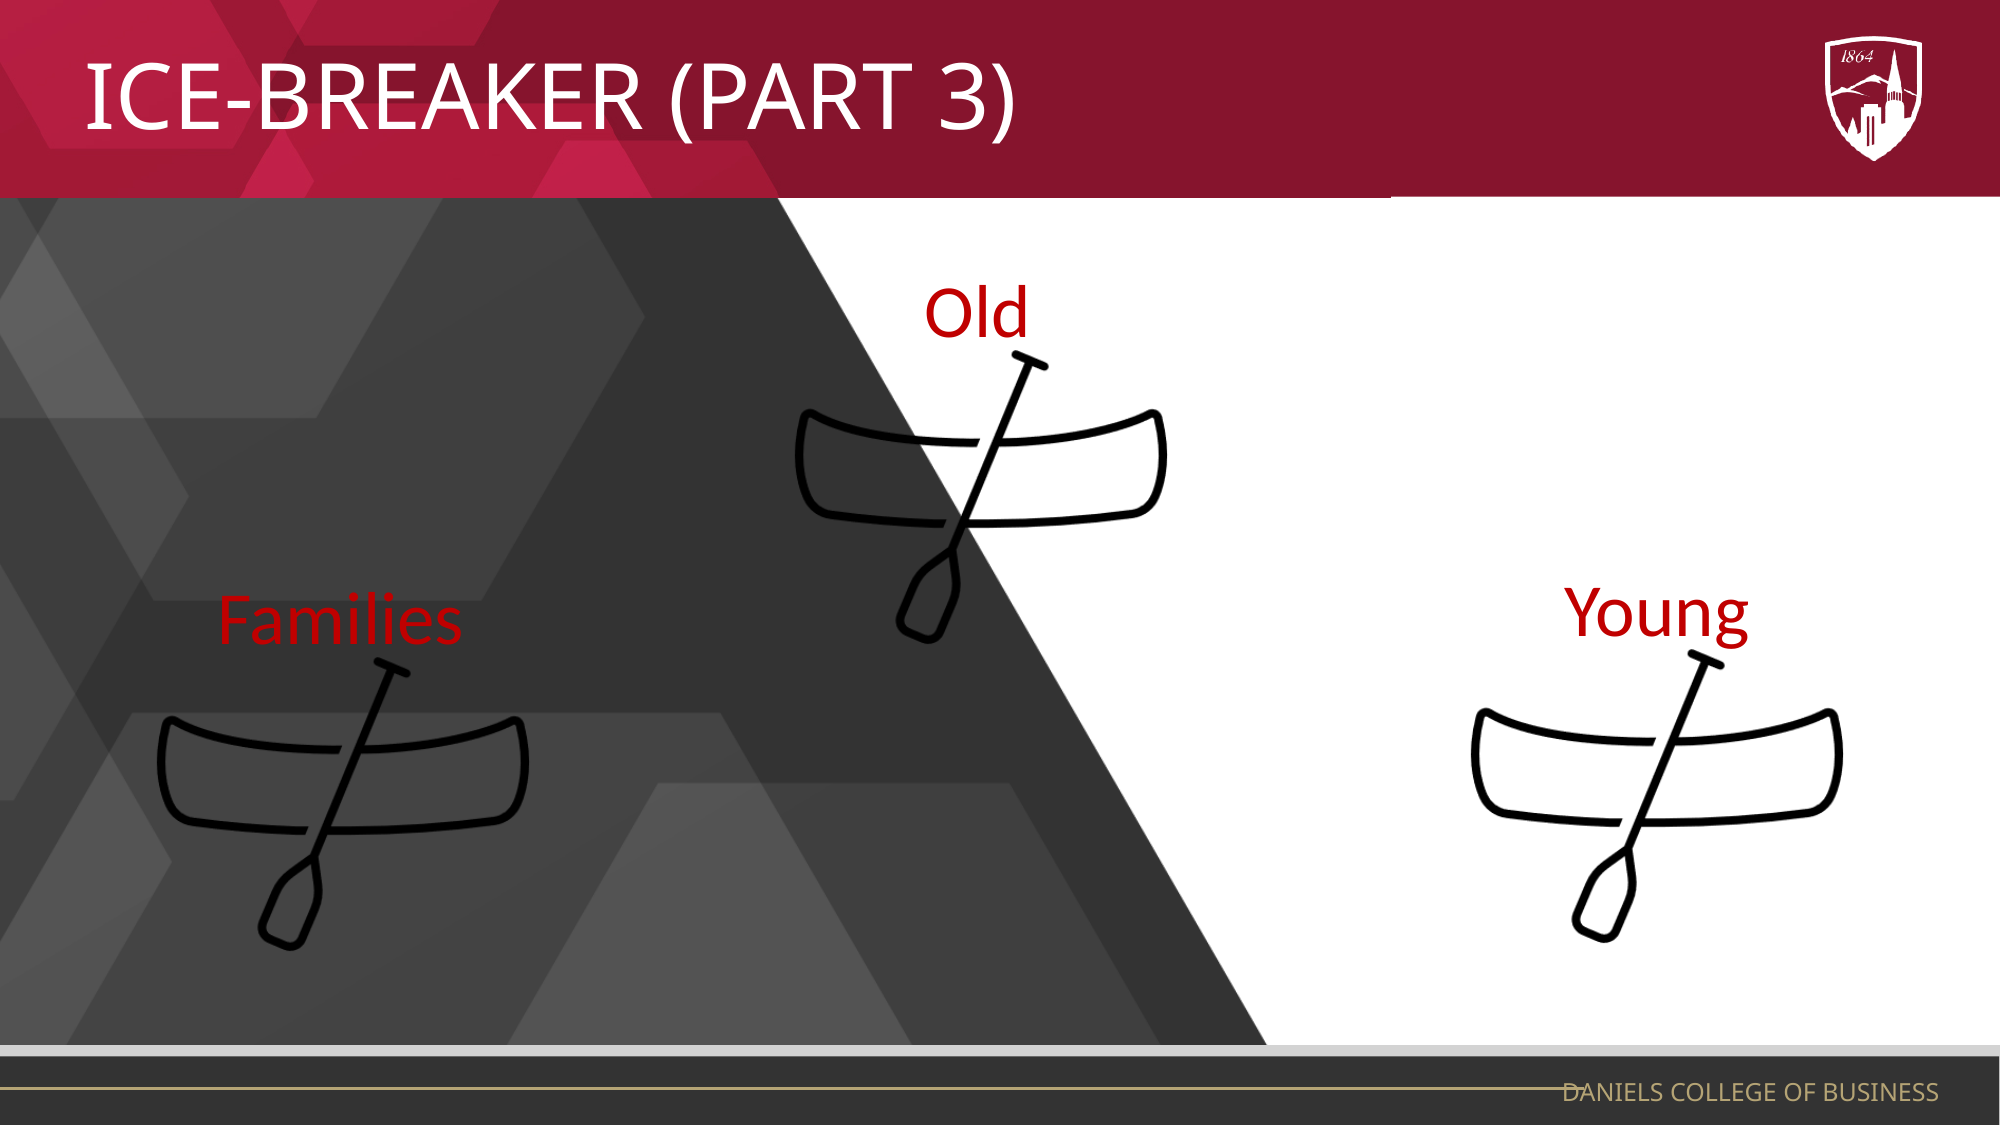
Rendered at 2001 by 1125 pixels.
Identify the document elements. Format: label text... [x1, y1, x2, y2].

picture [0, 0, 1391, 1045]
title ICE-BREAKER (PART 3) [69, 1, 1350, 199]
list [139, 562, 545, 968]
picture [1454, 554, 1860, 960]
picture [1825, 35, 1922, 162]
